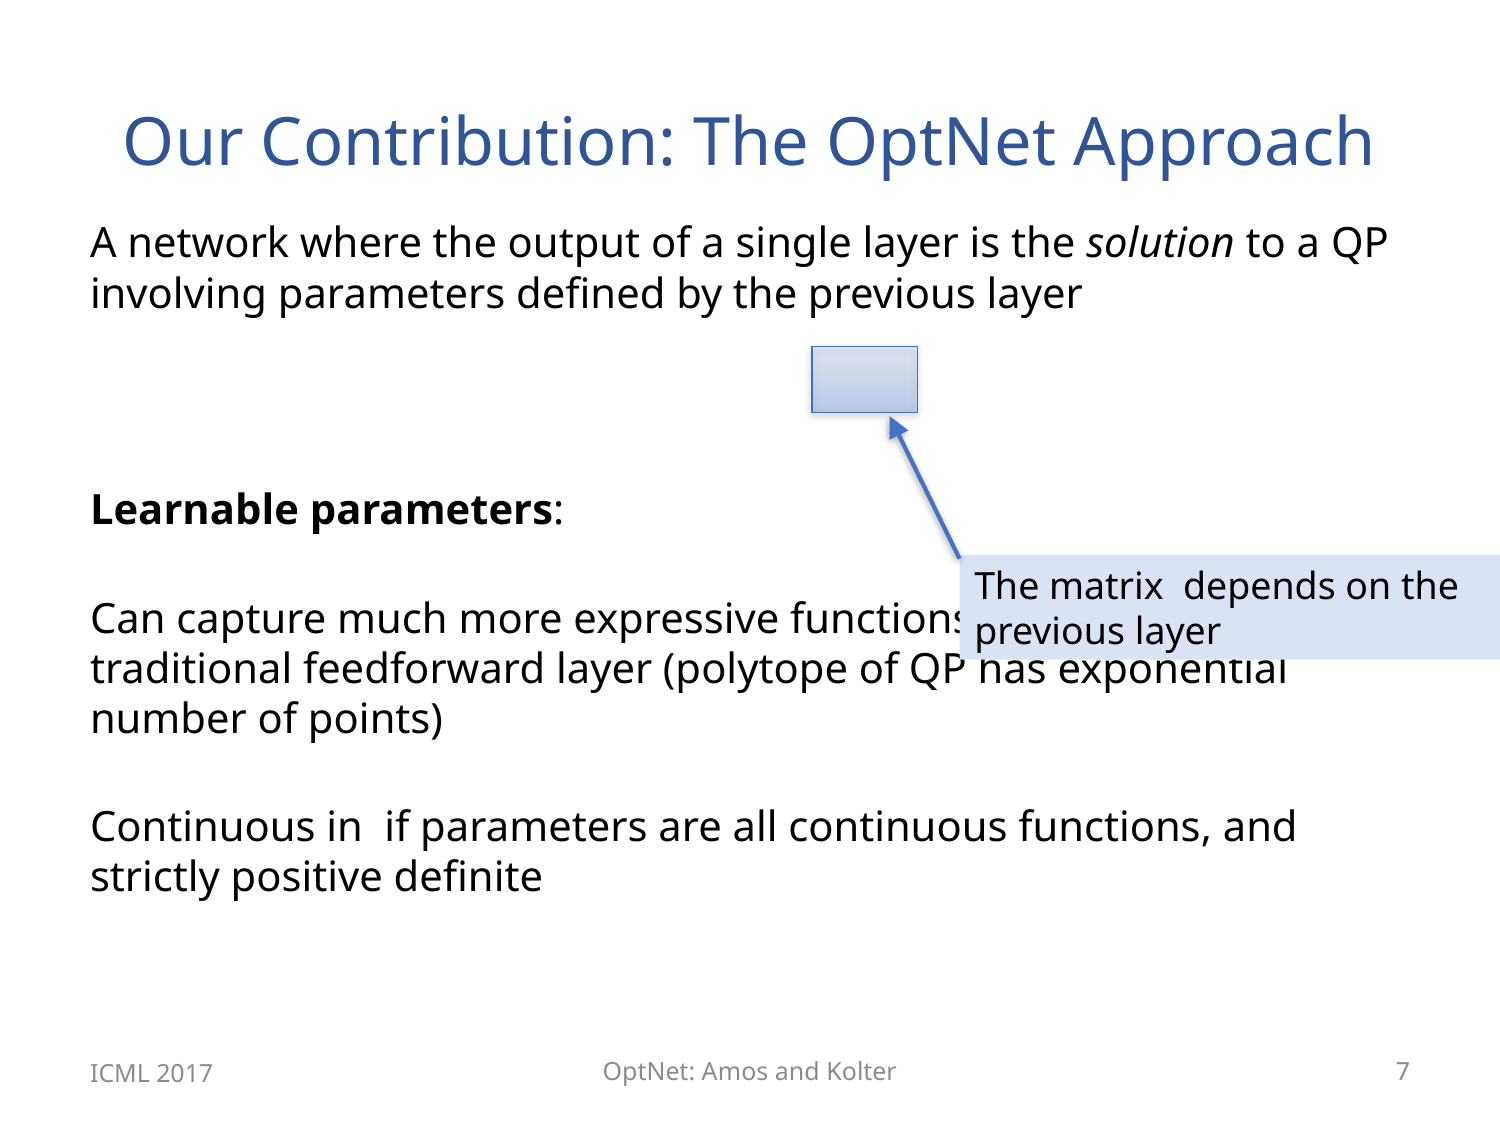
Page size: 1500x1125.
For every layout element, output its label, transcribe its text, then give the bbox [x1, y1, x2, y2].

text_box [889, 416, 960, 559]
title Our Contribution: The OptNet Approach [75, 45, 1425, 233]
slide_number ICML 2017 [75, 1042, 425, 1103]
slide_number 7 [1074, 1042, 1425, 1103]
footer OptNet: Amos and Kolter [512, 1042, 988, 1103]
text_box [811, 346, 918, 413]
